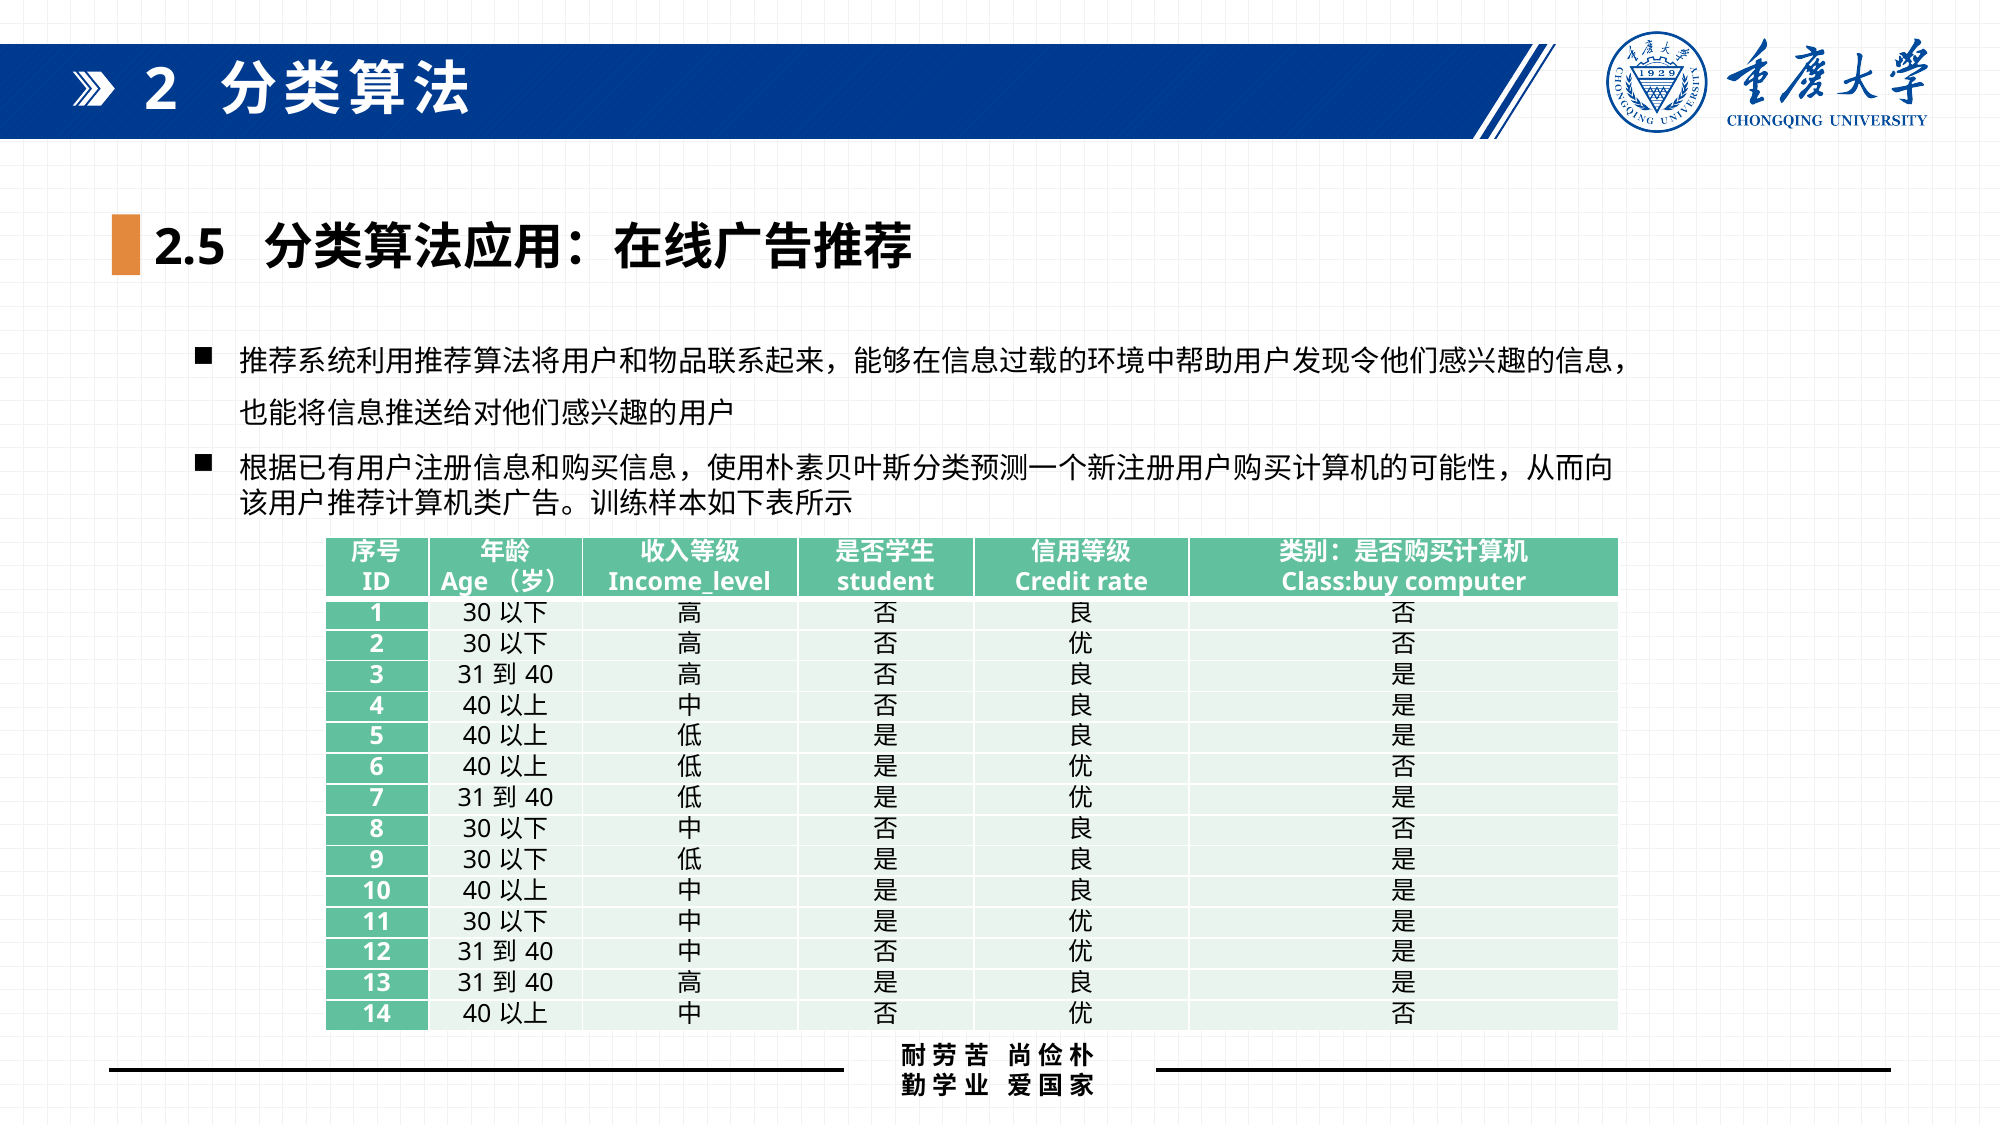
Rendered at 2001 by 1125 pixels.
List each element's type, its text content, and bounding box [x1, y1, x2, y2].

table_cell 是 [799, 908, 973, 937]
table_cell 中 [583, 1001, 797, 1030]
table_cell 否 [1190, 754, 1618, 783]
table_cell 高 [583, 602, 797, 629]
table_cell 否 [1190, 602, 1618, 629]
table_cell 40以上 [430, 754, 582, 783]
table_cell 31到40 [430, 939, 582, 968]
table_cell 10 [326, 877, 428, 906]
table_cell 12 [326, 939, 428, 968]
table_cell 30以下 [430, 631, 582, 660]
table_cell 低 [583, 723, 797, 752]
table_cell 中 [583, 692, 797, 721]
table_cell 40以上 [430, 1001, 582, 1030]
table_cell 否 [1190, 631, 1618, 660]
table_header 收入等级 Income_level [583, 538, 797, 596]
table_cell 中 [583, 908, 797, 937]
table_cell 优 [975, 785, 1188, 814]
table_cell 中 [583, 939, 797, 968]
table_cell 低 [583, 754, 797, 783]
text_box 根据已有用户注册信息和购买信息，使用朴素贝叶斯分类预测一个新注册用户购买计算机的可能性，从而向该用户推荐计算机类广告。训练样本如下表所示 [177, 441, 1638, 527]
table_cell 良 [975, 846, 1188, 875]
table_cell 否 [799, 692, 973, 721]
table_cell 否 [799, 816, 973, 845]
table_cell 优 [975, 939, 1188, 968]
table_cell 4 [326, 692, 428, 721]
table_cell 否 [1190, 1001, 1618, 1030]
table_cell 良 [975, 816, 1188, 845]
picture [1606, 31, 1928, 133]
table_cell 6 [326, 754, 428, 783]
table_cell 高 [583, 661, 797, 691]
table_cell 优 [975, 1001, 1188, 1030]
table_cell 2 [326, 631, 428, 660]
table_cell 良 [975, 877, 1188, 906]
table_cell 是 [1190, 846, 1618, 875]
table_cell 是 [1190, 723, 1618, 752]
table_cell 13 [326, 970, 428, 999]
table_cell 40以上 [430, 877, 582, 906]
table_cell 31到40 [430, 785, 582, 814]
table_cell 40以上 [430, 723, 582, 752]
table_cell 9 [326, 846, 428, 875]
table_header 是否学生 student [799, 538, 973, 596]
list 2.5 分类算法应用：在线广告推荐 [139, 213, 1891, 275]
table_cell 1 [326, 602, 428, 629]
text_box 推荐系统利用推荐算法将用户和物品联系起来，能够在信息过载的环境中帮助用户发现令他们感兴趣的信息，也能将信息推送给对他们感兴趣的用户 [177, 316, 1638, 437]
table_cell 是 [799, 723, 973, 752]
table_header 类别：是否购买计算机 Class:buy computer [1190, 538, 1618, 596]
table_cell 是 [799, 785, 973, 814]
table_cell 30以下 [430, 846, 582, 875]
table_cell 31到40 [430, 661, 582, 691]
table_cell 是 [1190, 661, 1618, 691]
table_cell 良 [975, 602, 1188, 629]
table_cell 是 [1190, 908, 1618, 937]
table_cell 优 [975, 908, 1188, 937]
table_cell 优 [975, 754, 1188, 783]
table_cell 30以下 [430, 908, 582, 937]
list 2 分类算法 [108, 51, 1356, 136]
table_cell 良 [975, 970, 1188, 999]
table_cell 是 [1190, 692, 1618, 721]
table_cell 良 [975, 723, 1188, 752]
table_cell 是 [1190, 939, 1618, 968]
table_cell 30以下 [430, 816, 582, 845]
table_cell 31到40 [430, 970, 582, 999]
table_cell 高 [583, 970, 797, 999]
table_cell 中 [583, 877, 797, 906]
table_cell 是 [799, 970, 973, 999]
table_cell 低 [583, 846, 797, 875]
table_cell 是 [799, 754, 973, 783]
table_cell 否 [799, 631, 973, 660]
table_cell 高 [583, 631, 797, 660]
table_cell 否 [799, 939, 973, 968]
table_cell 5 [326, 723, 428, 752]
table_header 年龄 Age（岁） [430, 538, 582, 596]
table_cell 8 [326, 816, 428, 845]
table_cell 中 [583, 816, 797, 845]
table_cell 良 [975, 661, 1188, 691]
table_cell 14 [326, 1001, 428, 1030]
table_cell 是 [799, 877, 973, 906]
table_cell 是 [799, 846, 973, 875]
table_cell 优 [975, 631, 1188, 660]
table_cell 否 [799, 602, 973, 629]
table_cell 低 [583, 785, 797, 814]
table_cell 否 [799, 661, 973, 691]
table_cell 是 [1190, 877, 1618, 906]
table_cell 是 [1190, 970, 1618, 999]
table_header 信用等级 Credit rate [975, 538, 1188, 596]
table_cell 3 [326, 661, 428, 691]
table_cell 良 [975, 692, 1188, 721]
table_cell 7 [326, 785, 428, 814]
table_cell 否 [799, 1001, 973, 1030]
table_cell 30以下 [430, 602, 582, 629]
table_cell 否 [1190, 816, 1618, 845]
table_cell 是 [1190, 785, 1618, 814]
table_cell 11 [326, 908, 428, 937]
table_cell 40以上 [430, 692, 582, 721]
table_header 序号 ID [326, 538, 428, 596]
